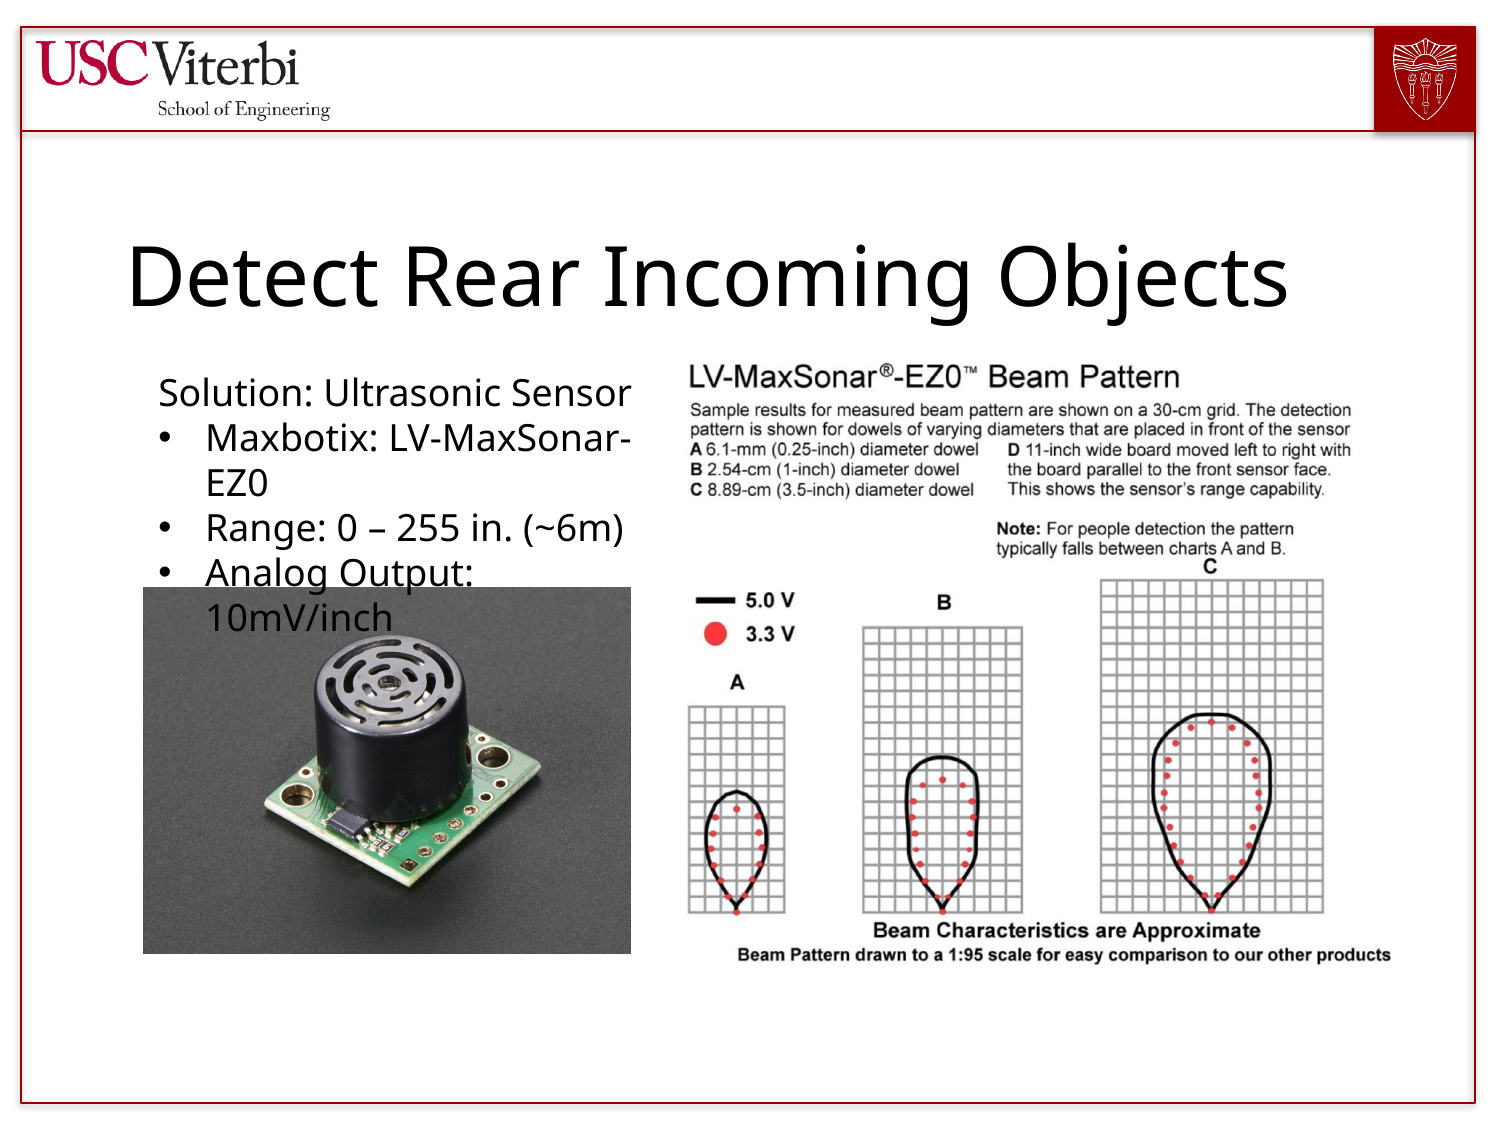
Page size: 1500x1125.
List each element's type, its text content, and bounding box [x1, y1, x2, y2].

text_box Detect Rear Incoming Objects [110, 215, 1307, 330]
text_box Solution: Ultrasonic Sensor Maxbotix: LV-MaxSonar-EZ0 Range: 0 – 255 in. (~6m) Analog Output: 10mV/inch [143, 361, 684, 827]
picture [685, 361, 1391, 966]
picture [143, 587, 631, 954]
